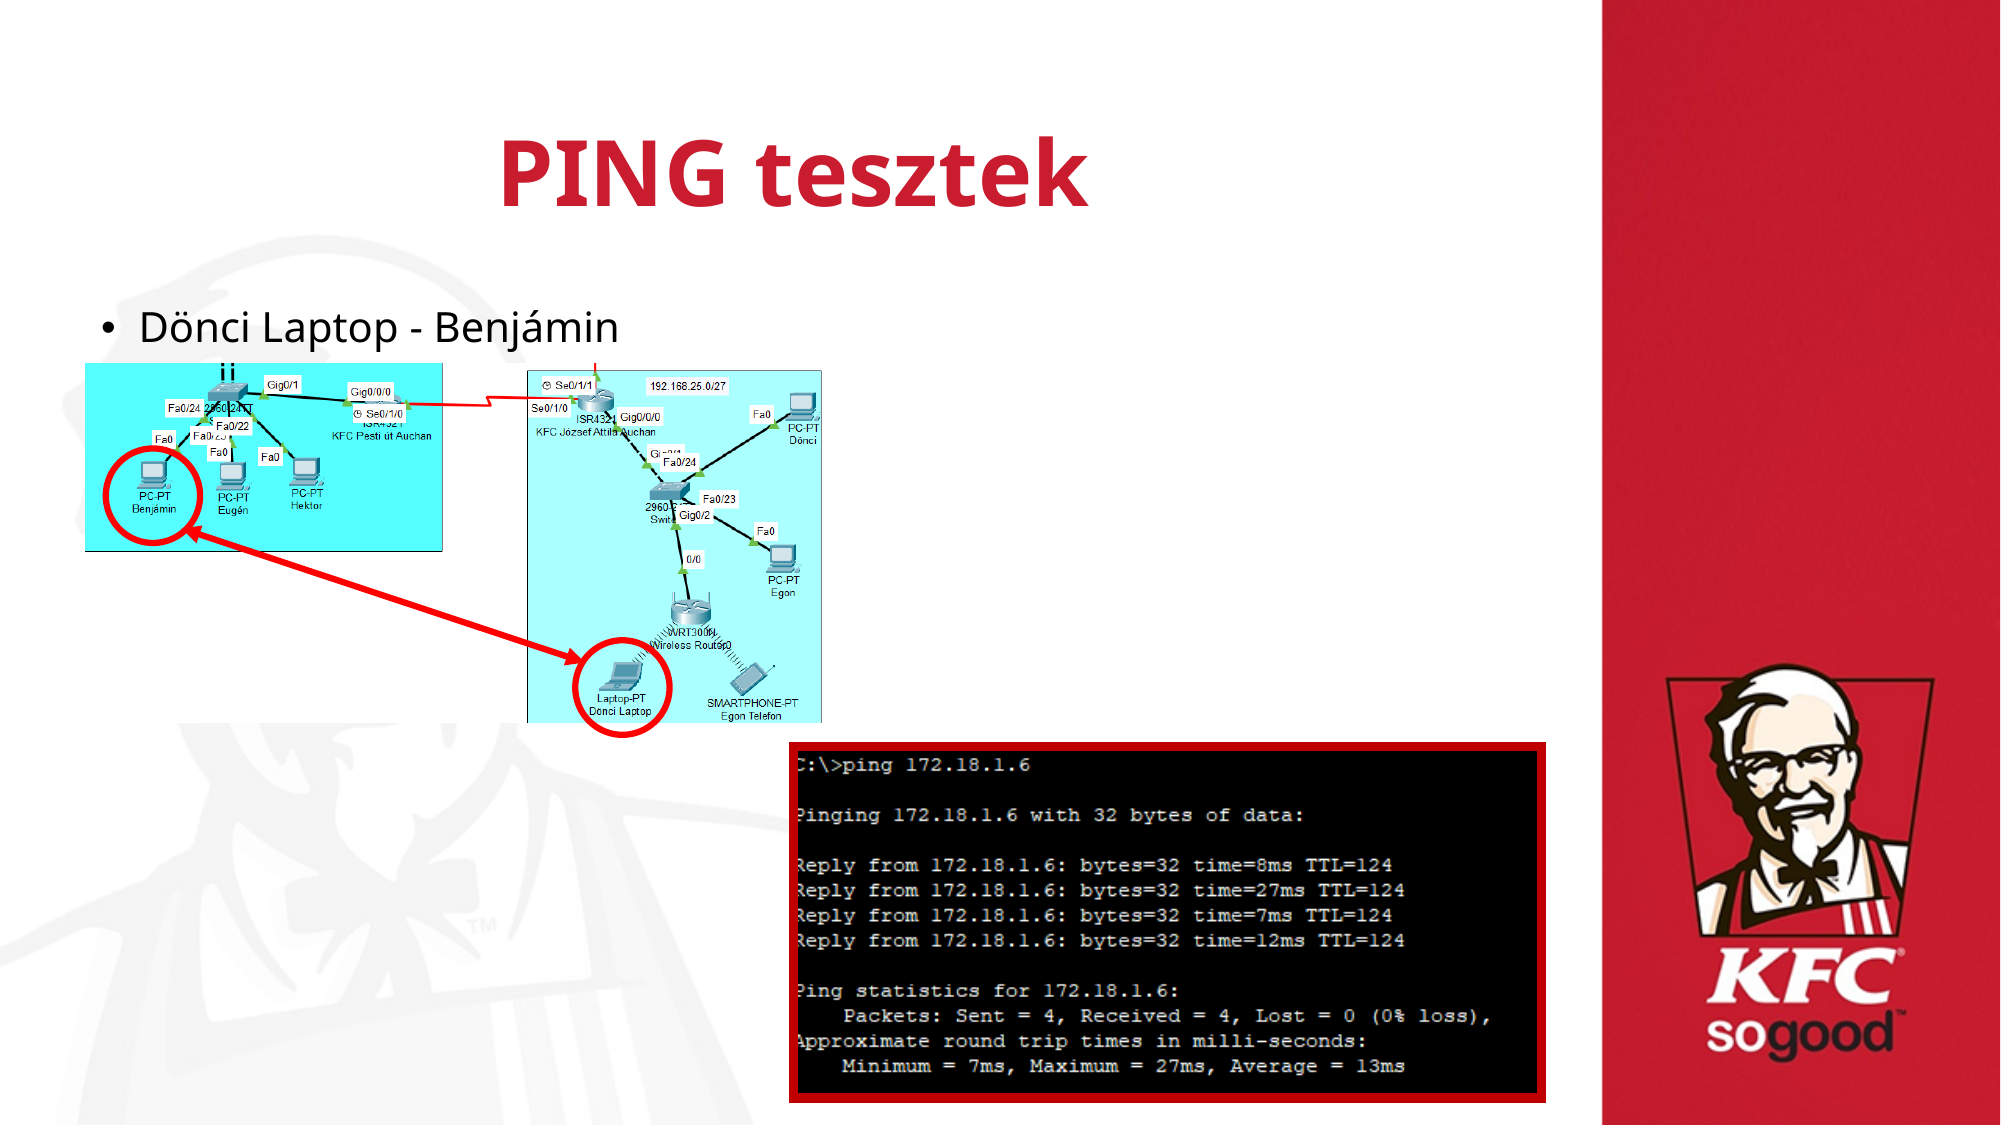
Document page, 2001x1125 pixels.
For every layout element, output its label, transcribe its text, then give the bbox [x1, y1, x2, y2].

text_box [589, 723, 656, 736]
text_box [181, 528, 585, 663]
title PING tesztek [85, 68, 1501, 286]
picture [0, 0, 2001, 1125]
list Dönci Laptop - Benjámin [85, 299, 1501, 1019]
